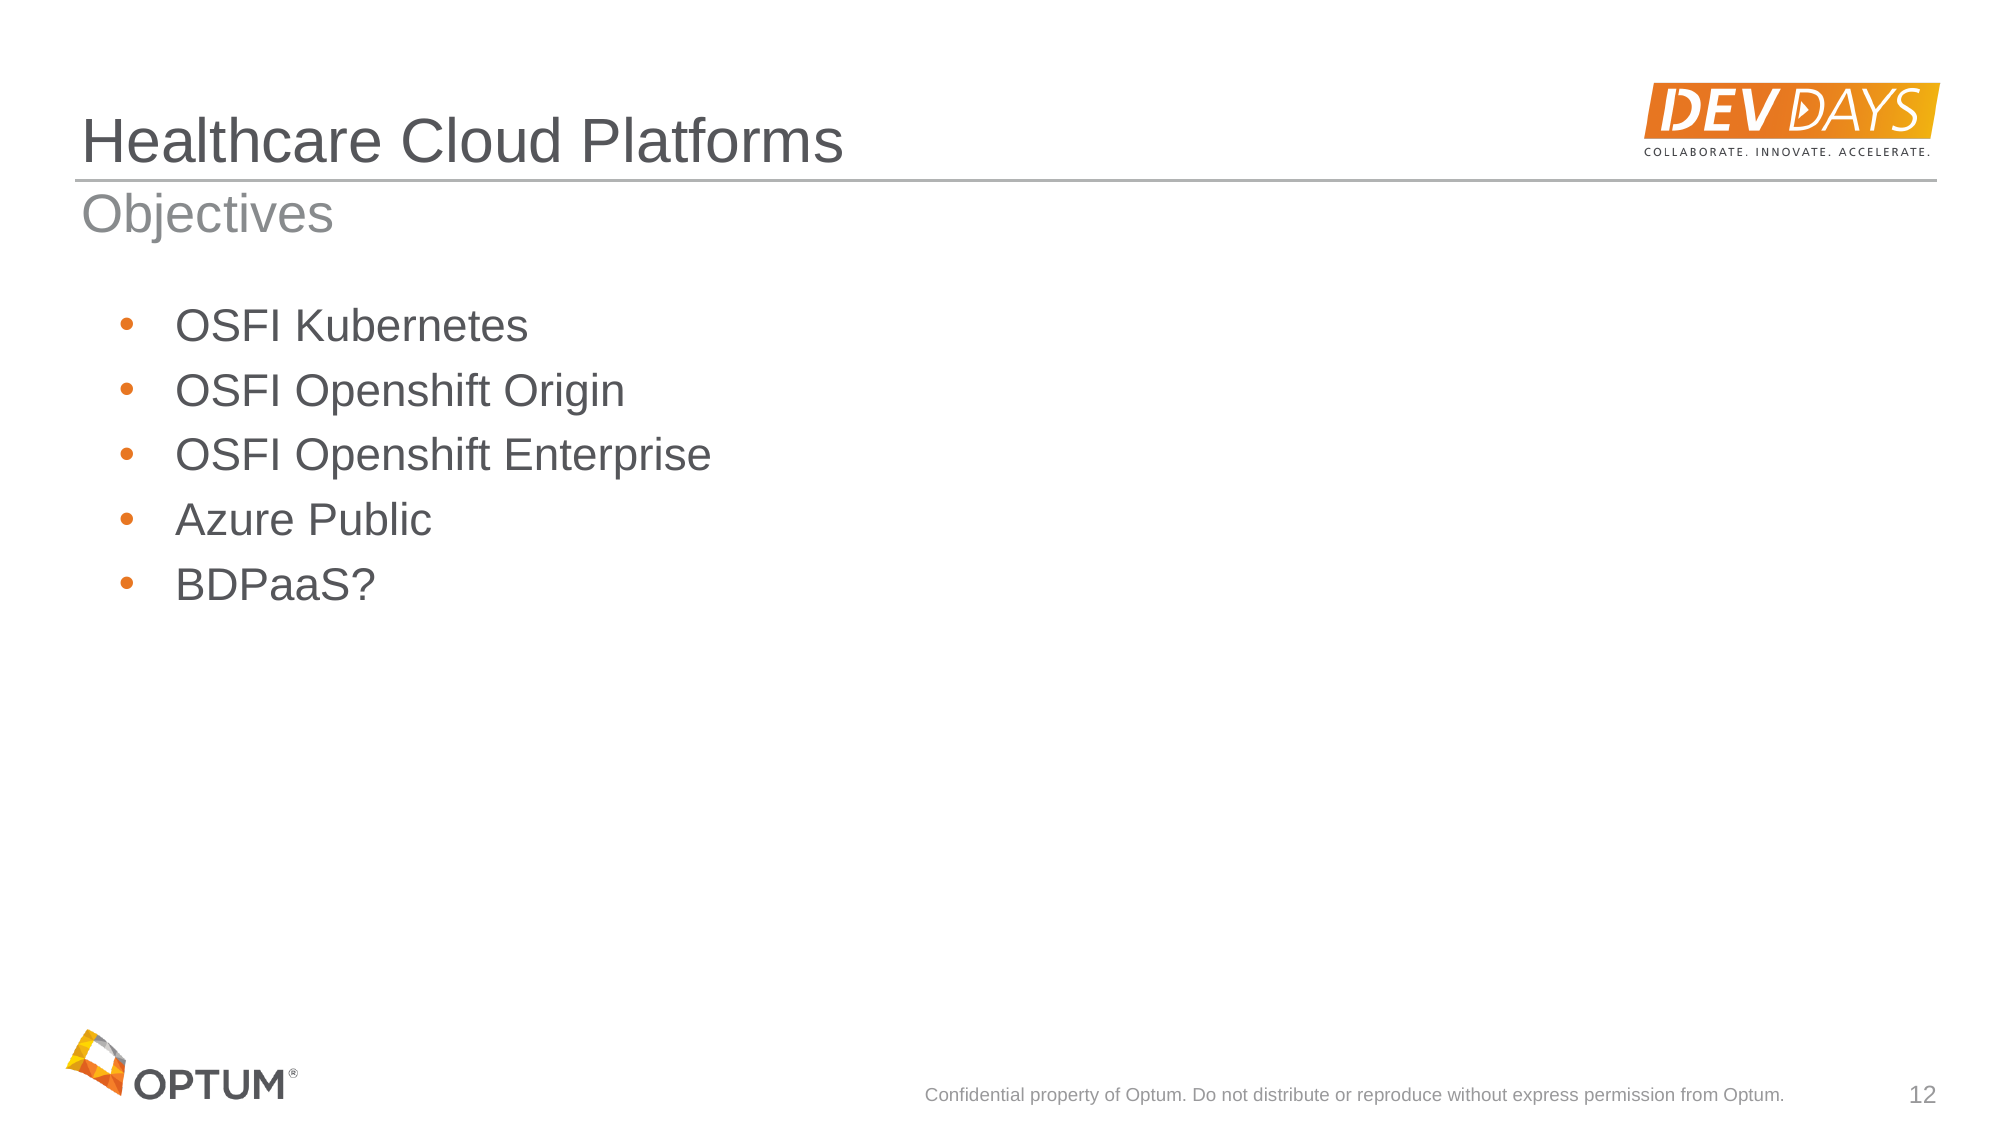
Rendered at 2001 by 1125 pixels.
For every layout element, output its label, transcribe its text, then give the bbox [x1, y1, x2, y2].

list Objectives [81, 183, 1418, 265]
title Healthcare Cloud Platforms [81, 0, 1416, 177]
footer Confidential property of Optum. Do not distribute or reproduce without express permission from Optum. [868, 1064, 1841, 1124]
list OSFI Kubernetes OSFI Openshift Origin OSFI Openshift Enterprise Azure Public BDPaaS? [81, 299, 1938, 968]
slide_number 12 [1847, 1064, 1937, 1124]
picture [64, 1027, 299, 1101]
